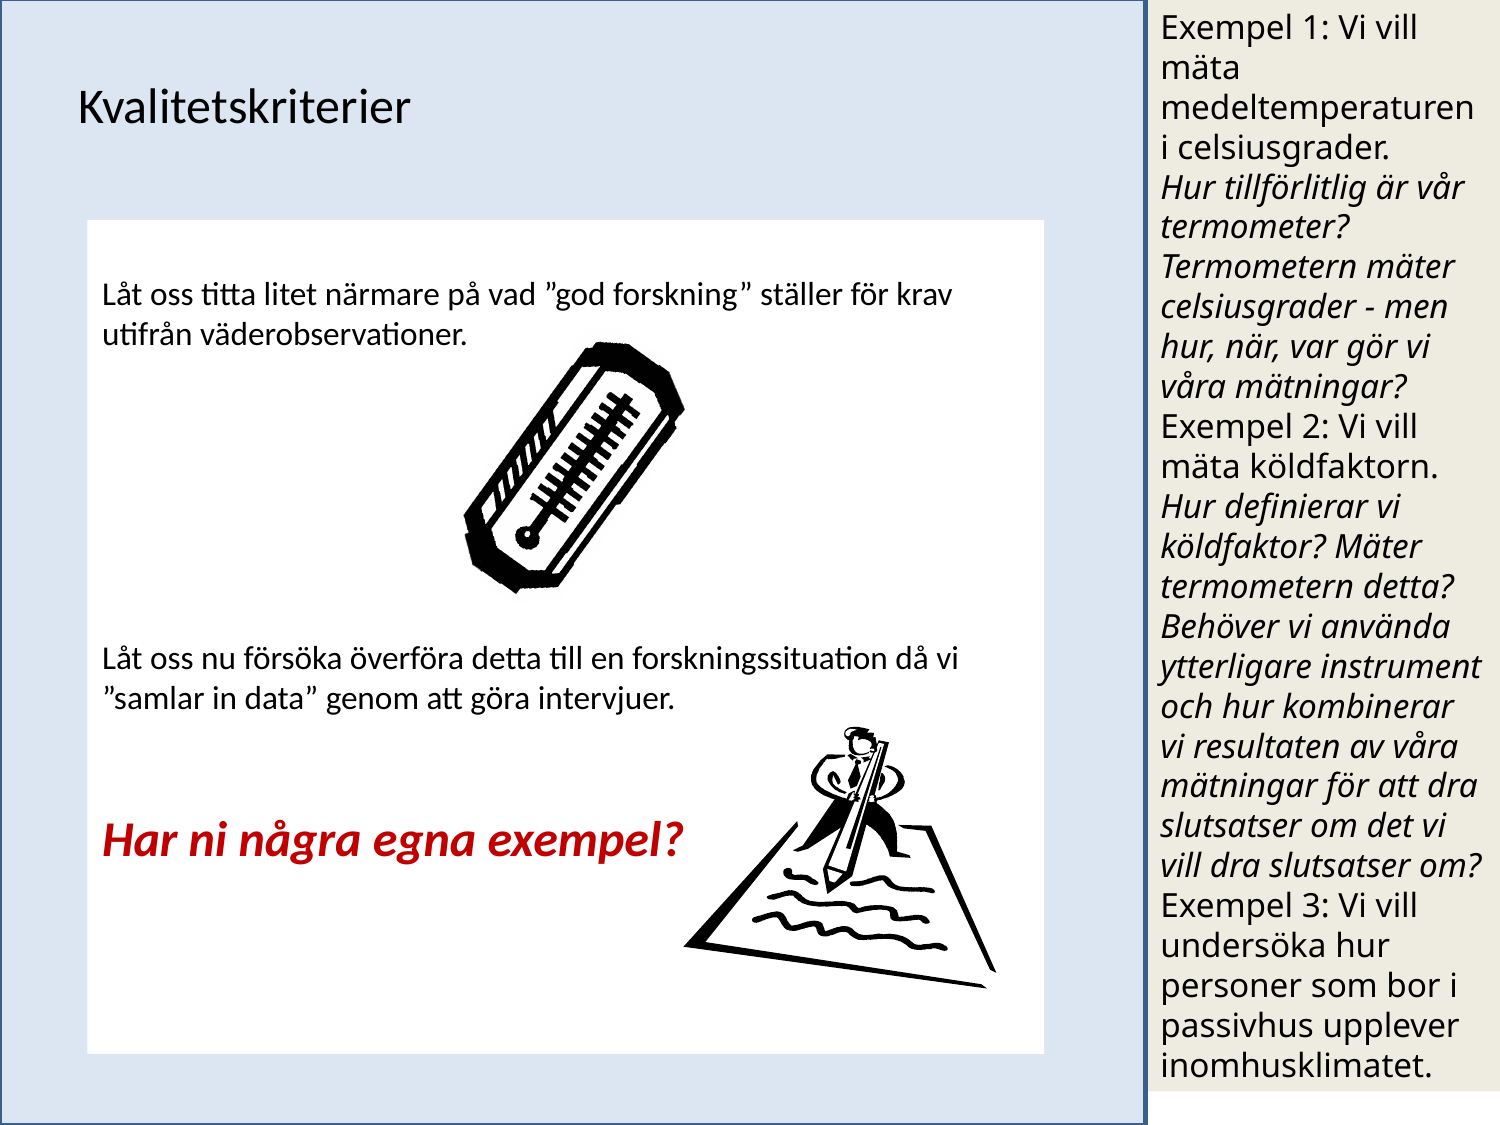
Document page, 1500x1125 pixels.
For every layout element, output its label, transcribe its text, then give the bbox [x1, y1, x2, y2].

picture [687, 687, 1040, 1026]
text_box Exempel 1: Vi vill mäta medeltemperaturen i celsiusgrader. Hur tillförlitlig är vår termometer? Termometern mäter celsiusgrader - men hur, när, var gör vi våra mätningar? Exempel 2: Vi vill mäta köldfaktorn. Hur definierar vi köldfaktor? Mäter termometern detta? Behöver vi använda ytterligare instrument och hur kombinerar vi resultaten av våra mätningar för att dra slutsatser om det vi vill dra slutsatser om? Exempel 3: Vi vill undersöka hur personer som bor i passivhus upplever inomhusklimatet. [1148, 0, 1500, 1092]
text_box Låt oss titta litet närmare på vad ”god forskning” ställer för krav utifrån väderobservationer. Låt oss nu försöka överföra detta till en forskningssituation då vi ”samlar in data” genom att göra intervjuer. Har ni några egna exempel? [87, 219, 1045, 1054]
picture [500, 323, 643, 616]
text_box Kvalitetskriterier [63, 66, 1068, 142]
text_box [0, 0, 1148, 1125]
